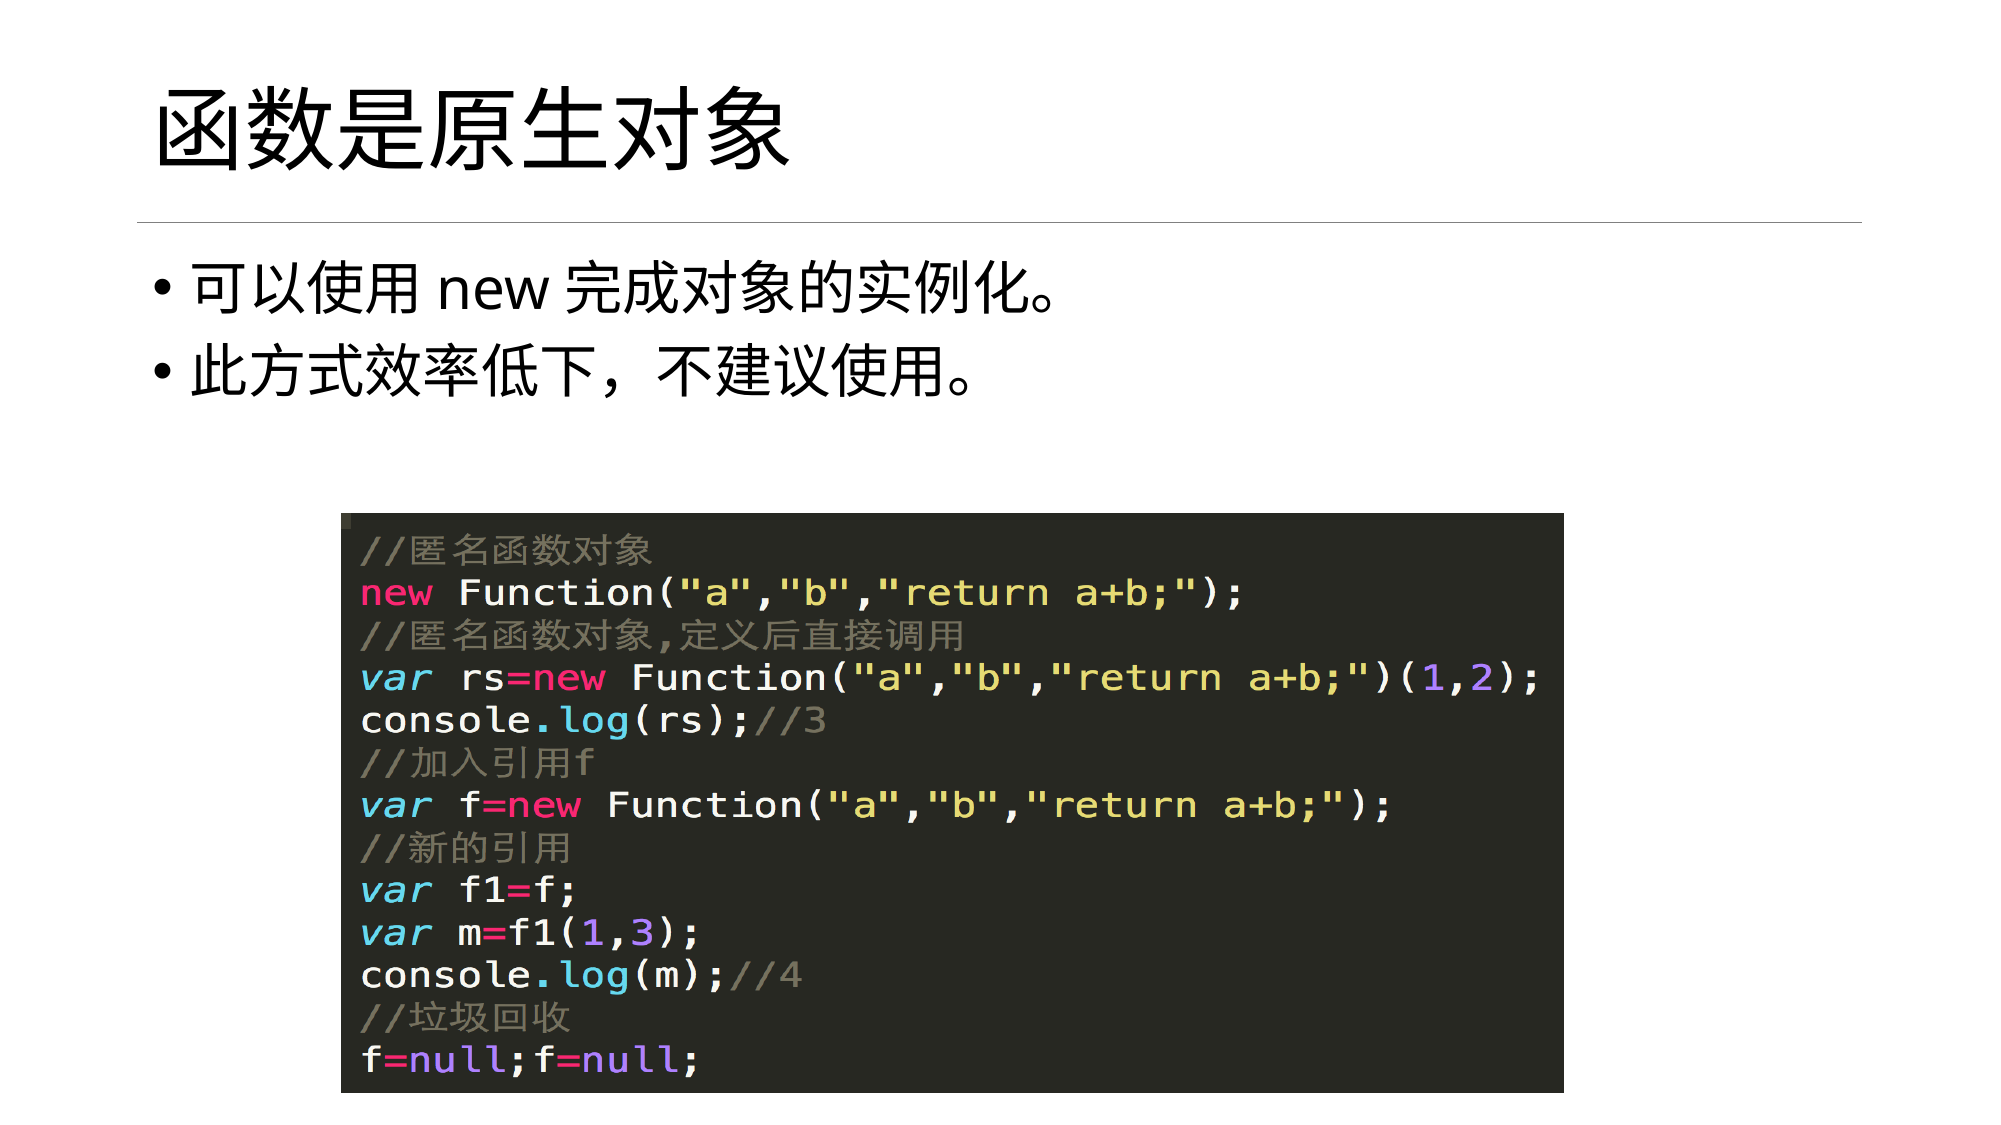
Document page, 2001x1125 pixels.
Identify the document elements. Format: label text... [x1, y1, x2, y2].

picture [341, 513, 1564, 1093]
title 函数是原生对象 [137, 44, 1863, 223]
list 可以使用new完成对象的实例化。 此方式效率低下，不建议使用。 [137, 251, 1863, 444]
